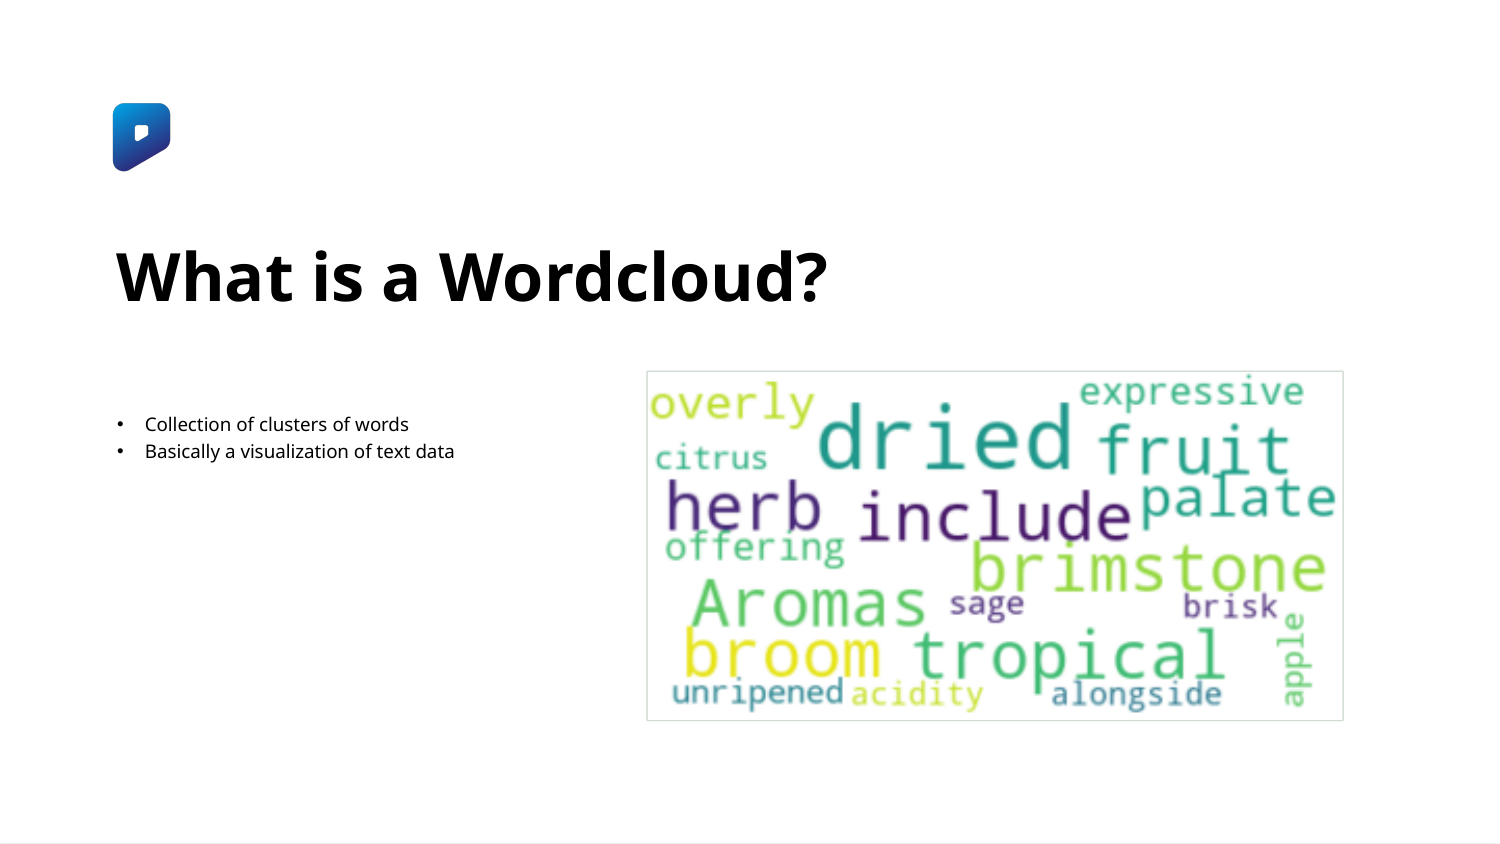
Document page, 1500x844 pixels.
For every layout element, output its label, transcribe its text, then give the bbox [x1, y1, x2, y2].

picture [95, 100, 180, 178]
title What is a Wordcloud? [101, 227, 1396, 391]
picture [578, 350, 1379, 771]
subtitle Collection of clusters of words Basically a visualization of text data [101, 405, 573, 689]
